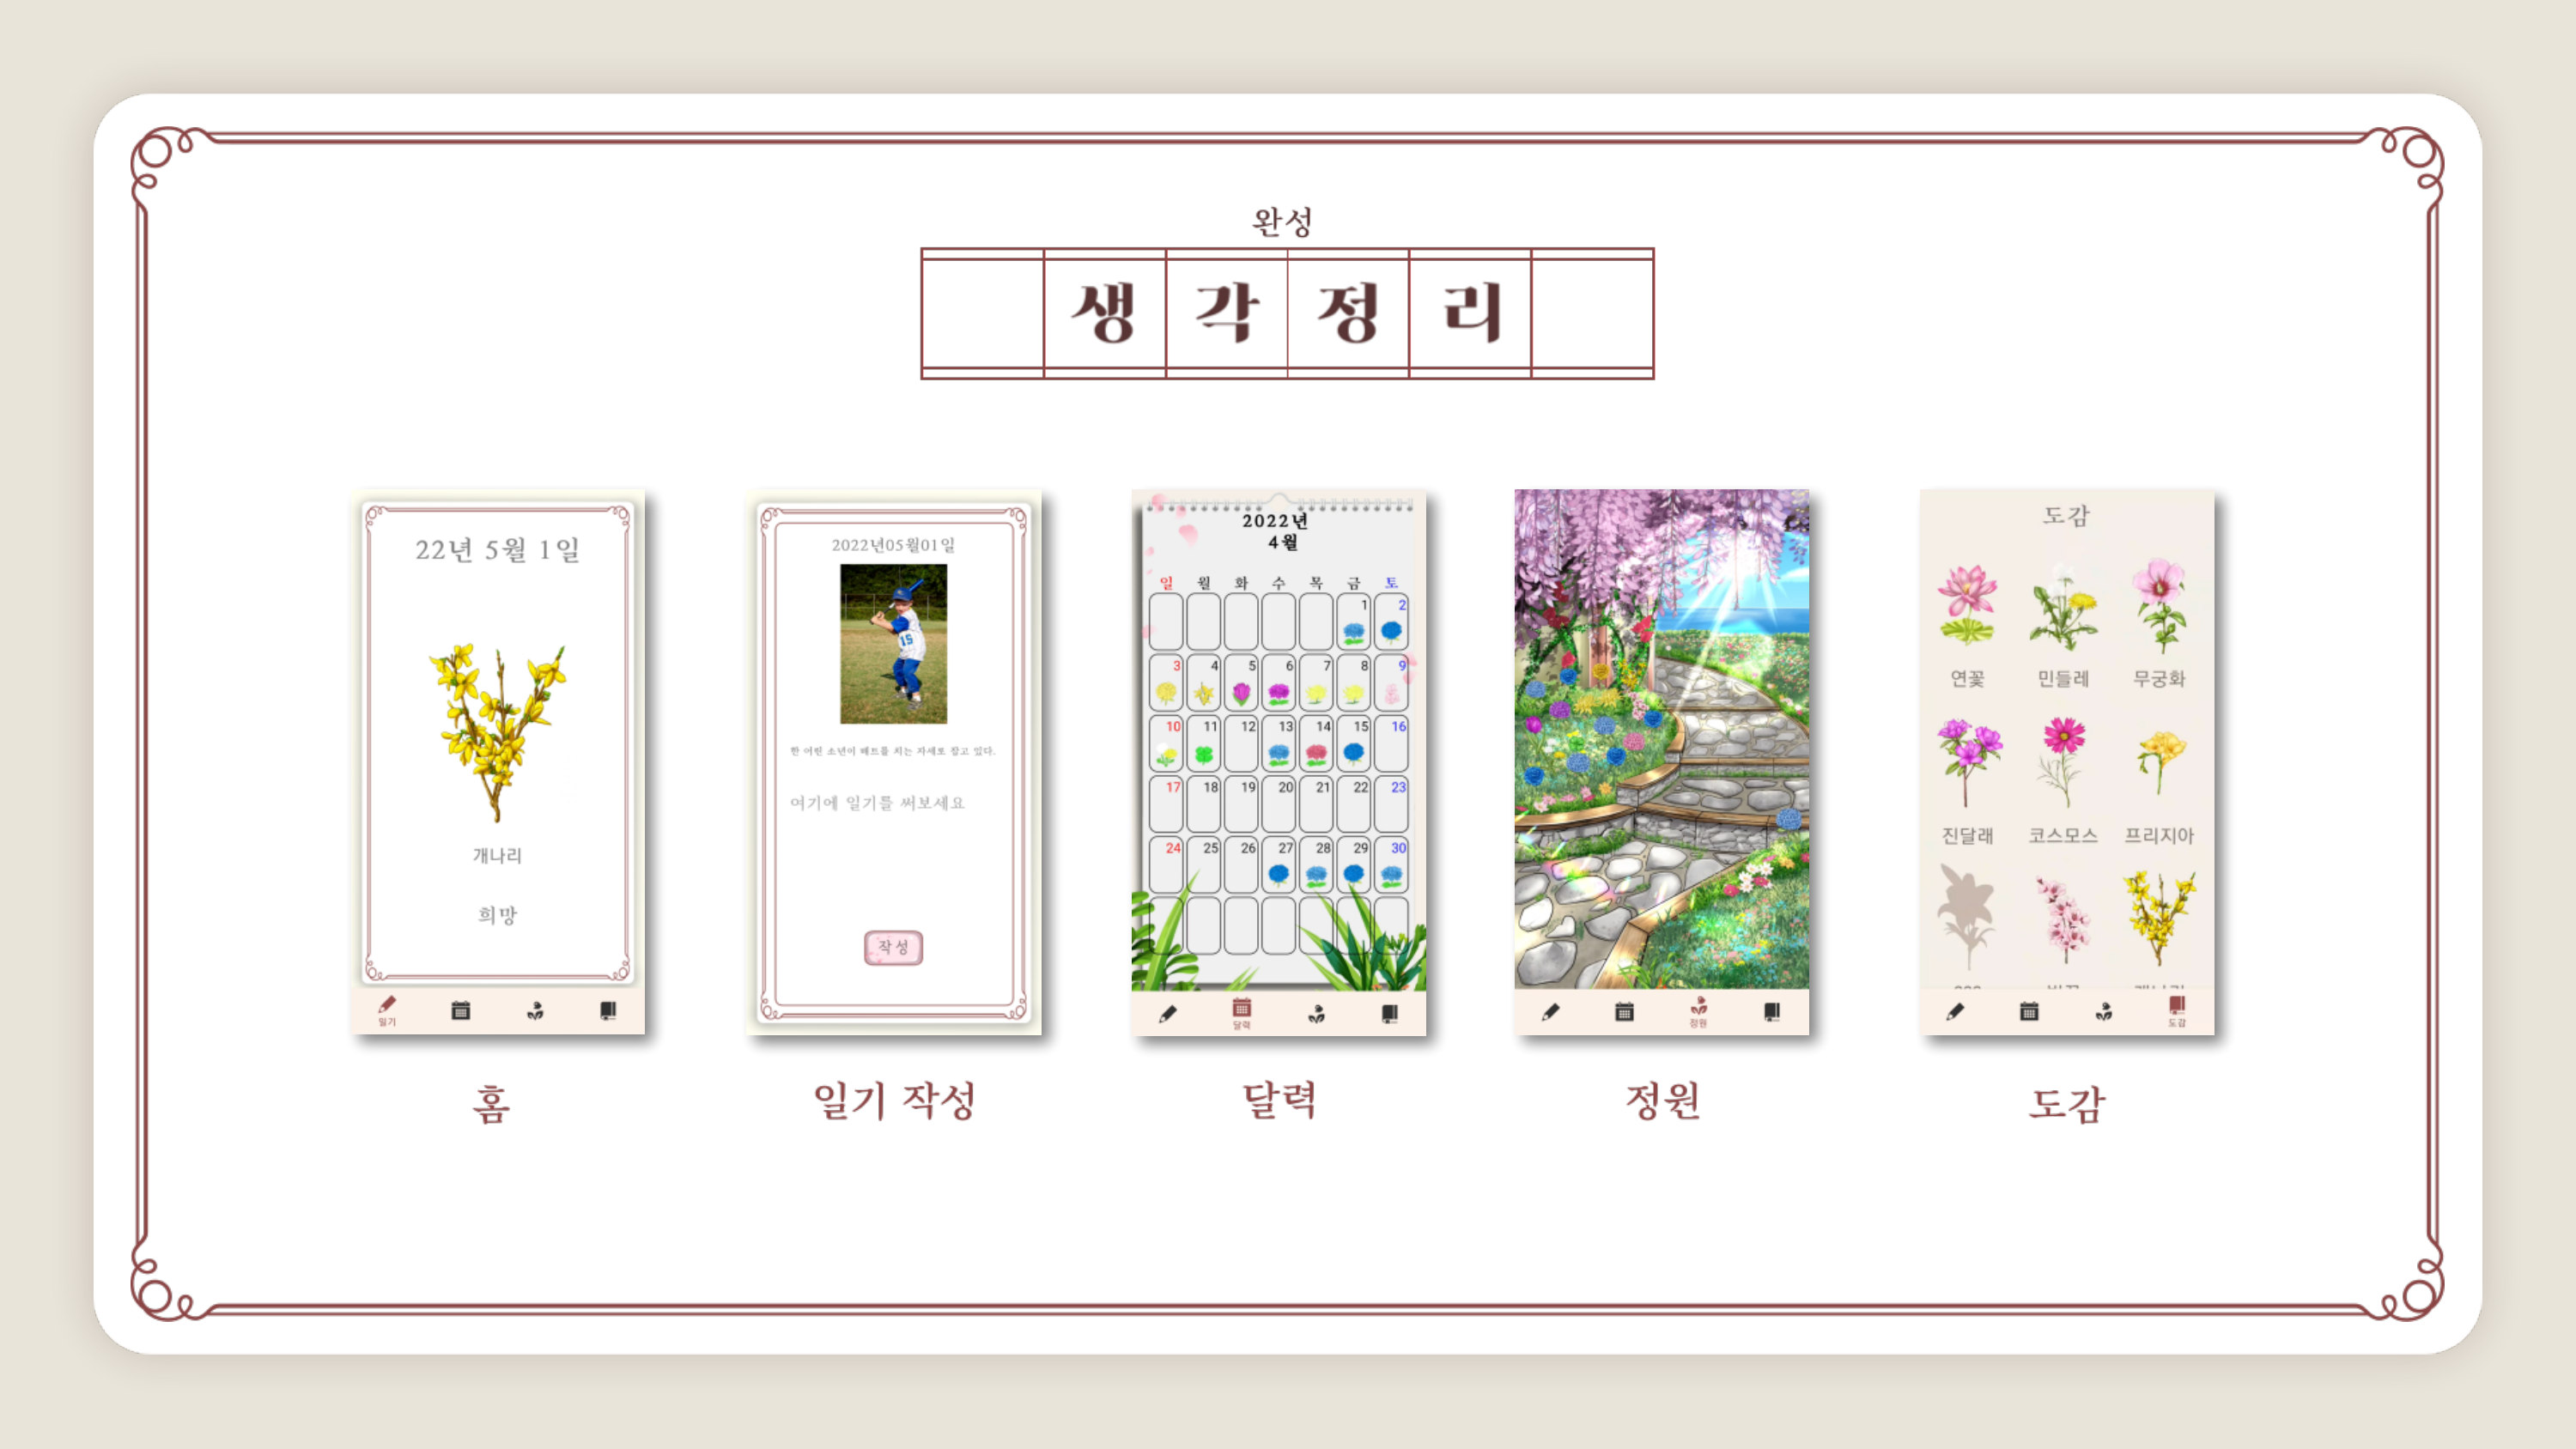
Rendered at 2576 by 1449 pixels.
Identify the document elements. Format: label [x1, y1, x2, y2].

text_box [1514, 489, 1809, 1035]
text_box [746, 489, 1042, 1035]
text_box [350, 489, 645, 1035]
picture [0, 0, 2576, 1449]
text_box [93, 93, 2482, 1355]
text_box [1132, 489, 1427, 1036]
text_box [1920, 489, 2215, 1035]
